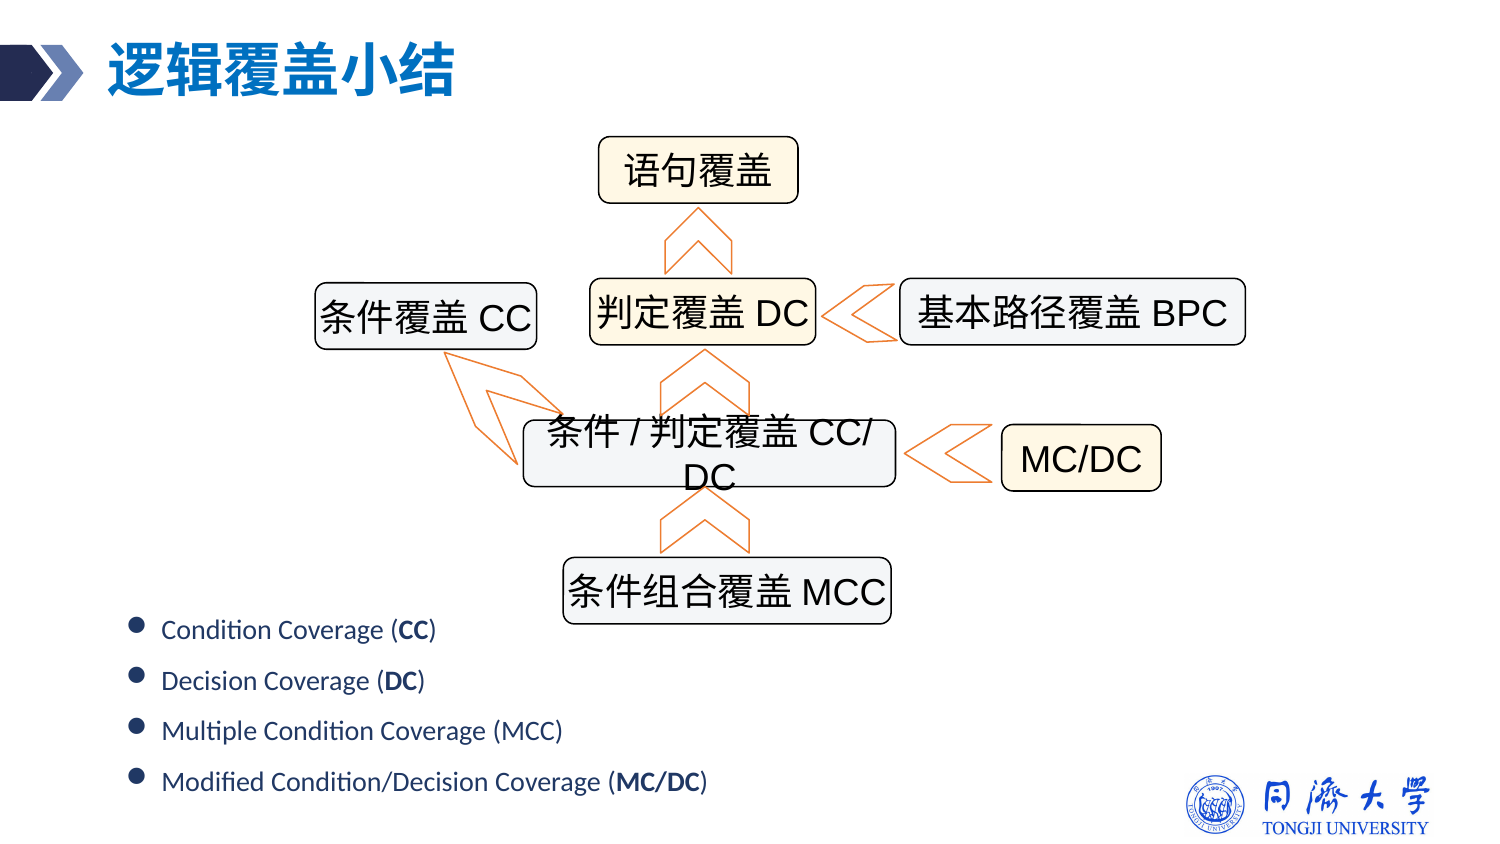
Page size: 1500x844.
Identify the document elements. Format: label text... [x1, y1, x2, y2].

text_box [660, 486, 750, 554]
text_box [444, 352, 564, 465]
text_box 条件覆盖CC [315, 282, 537, 350]
text_box 语句覆盖 [598, 136, 799, 204]
text_box MC/DC [1001, 424, 1162, 491]
picture [1184, 773, 1434, 837]
text_box 条件/判定覆盖CC/DC [523, 420, 896, 487]
text_box [821, 284, 898, 343]
text_box [904, 424, 992, 483]
title 逻辑覆盖小结 [92, 28, 1023, 118]
text_box Condition Coverage (CC) Decision Coverage (DC) Multiple Condition Coverage (MCC) Modiﬁed Condition/Decision Coverage (MC/DC) [111, 587, 816, 805]
text_box [660, 349, 750, 416]
text_box 判定覆盖DC [589, 278, 816, 345]
text_box 条件组合覆盖MCC [563, 557, 892, 624]
text_box 基本路径覆盖BPC [899, 278, 1246, 345]
text_box [665, 207, 732, 274]
